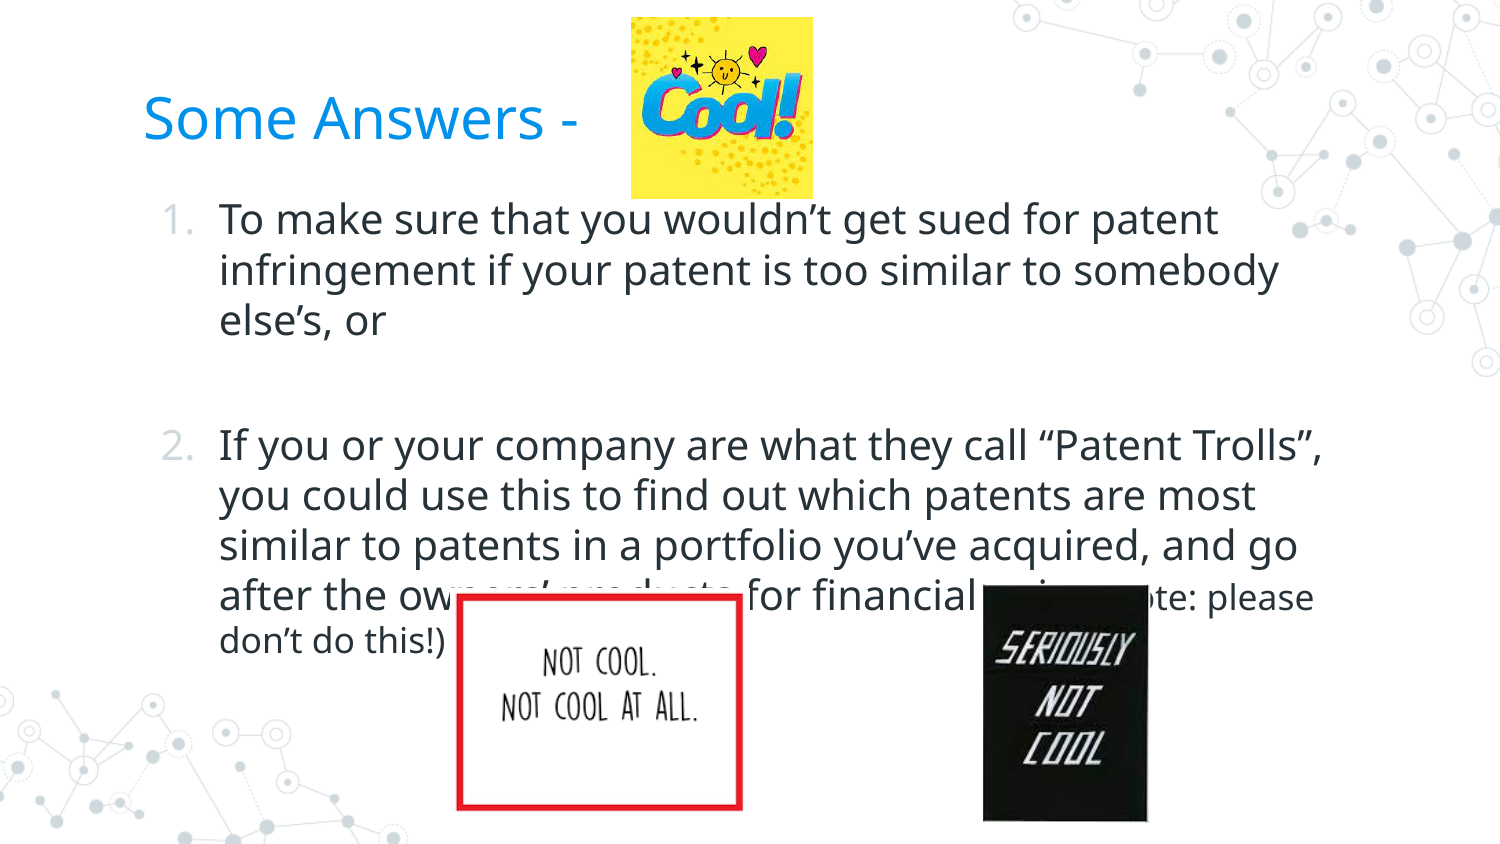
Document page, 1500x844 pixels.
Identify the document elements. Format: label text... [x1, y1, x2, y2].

title Some Answers - [816, 50, 1372, 166]
picture [0, 0, 1500, 844]
list To make sure that you wouldn’t get sued for patent infringement if your patent is too similar to somebody else’s, or If you or your company are what they call “Patent Trolls”, you could use this to find out which patents are most similar to patents in a portfolio you’ve acquired, and go after the owners’ products for financial gain. (Note: please don’t do this!) [128, 178, 1372, 765]
title Some Answers - [128, 50, 625, 166]
